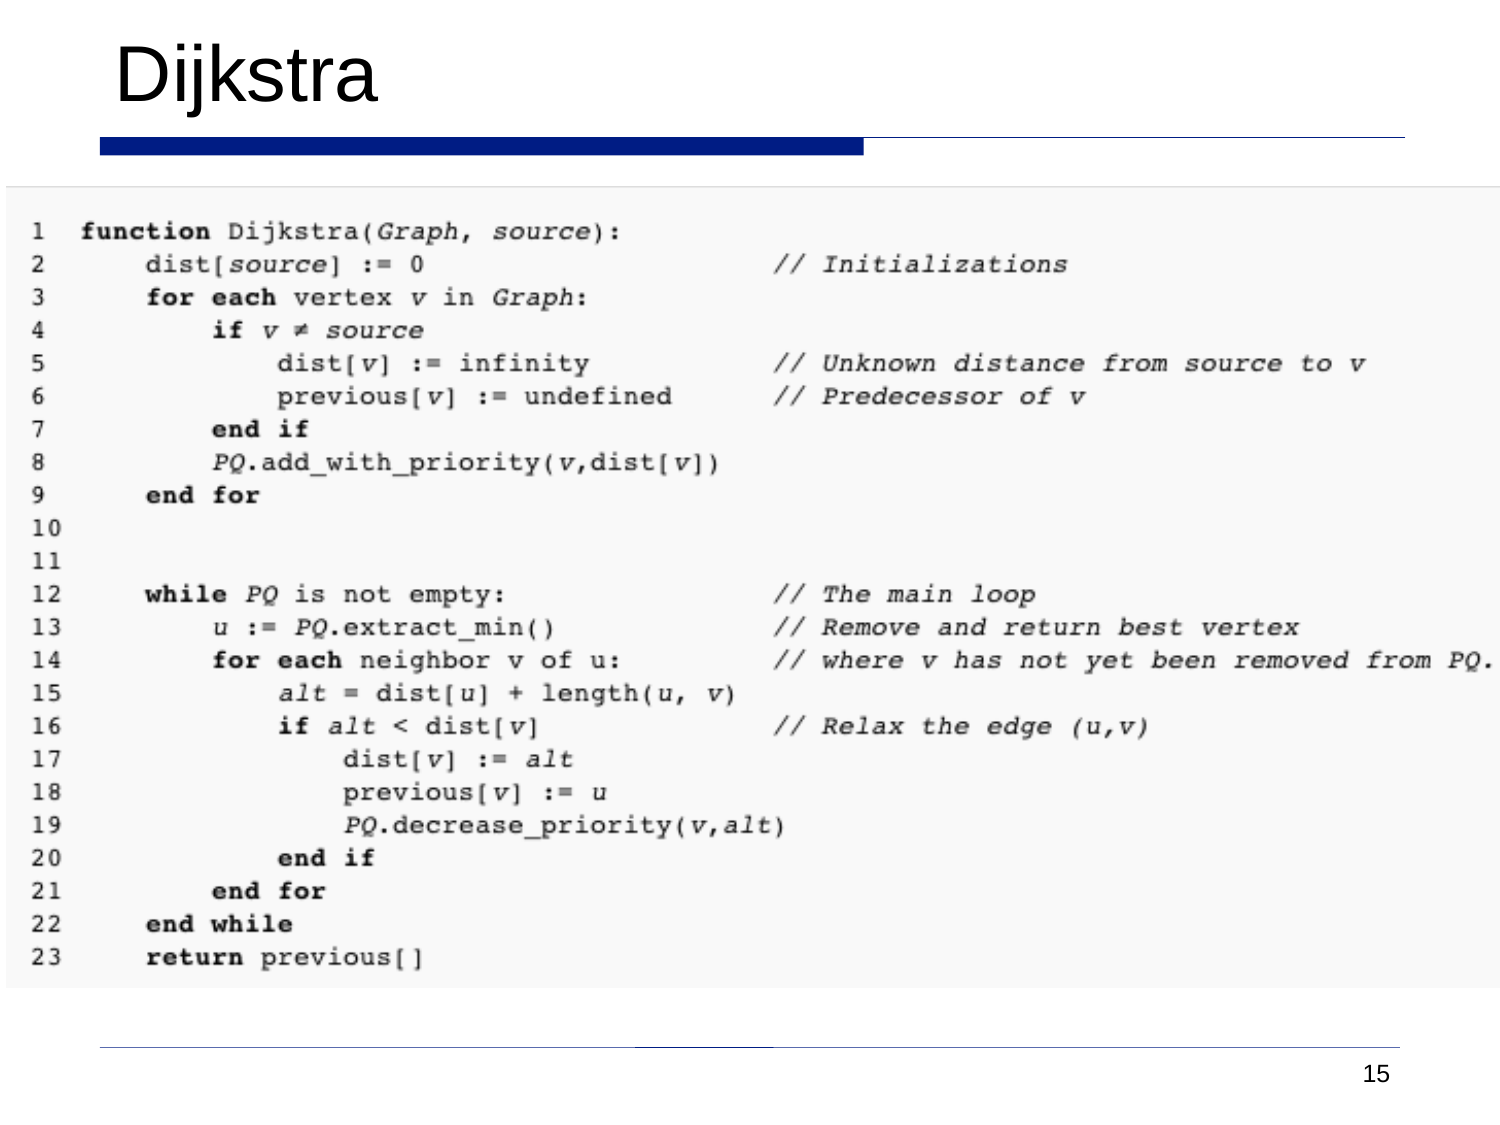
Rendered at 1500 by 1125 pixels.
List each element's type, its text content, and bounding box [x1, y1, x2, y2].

title Dijkstra [99, 24, 1413, 125]
picture [5, 186, 1500, 988]
